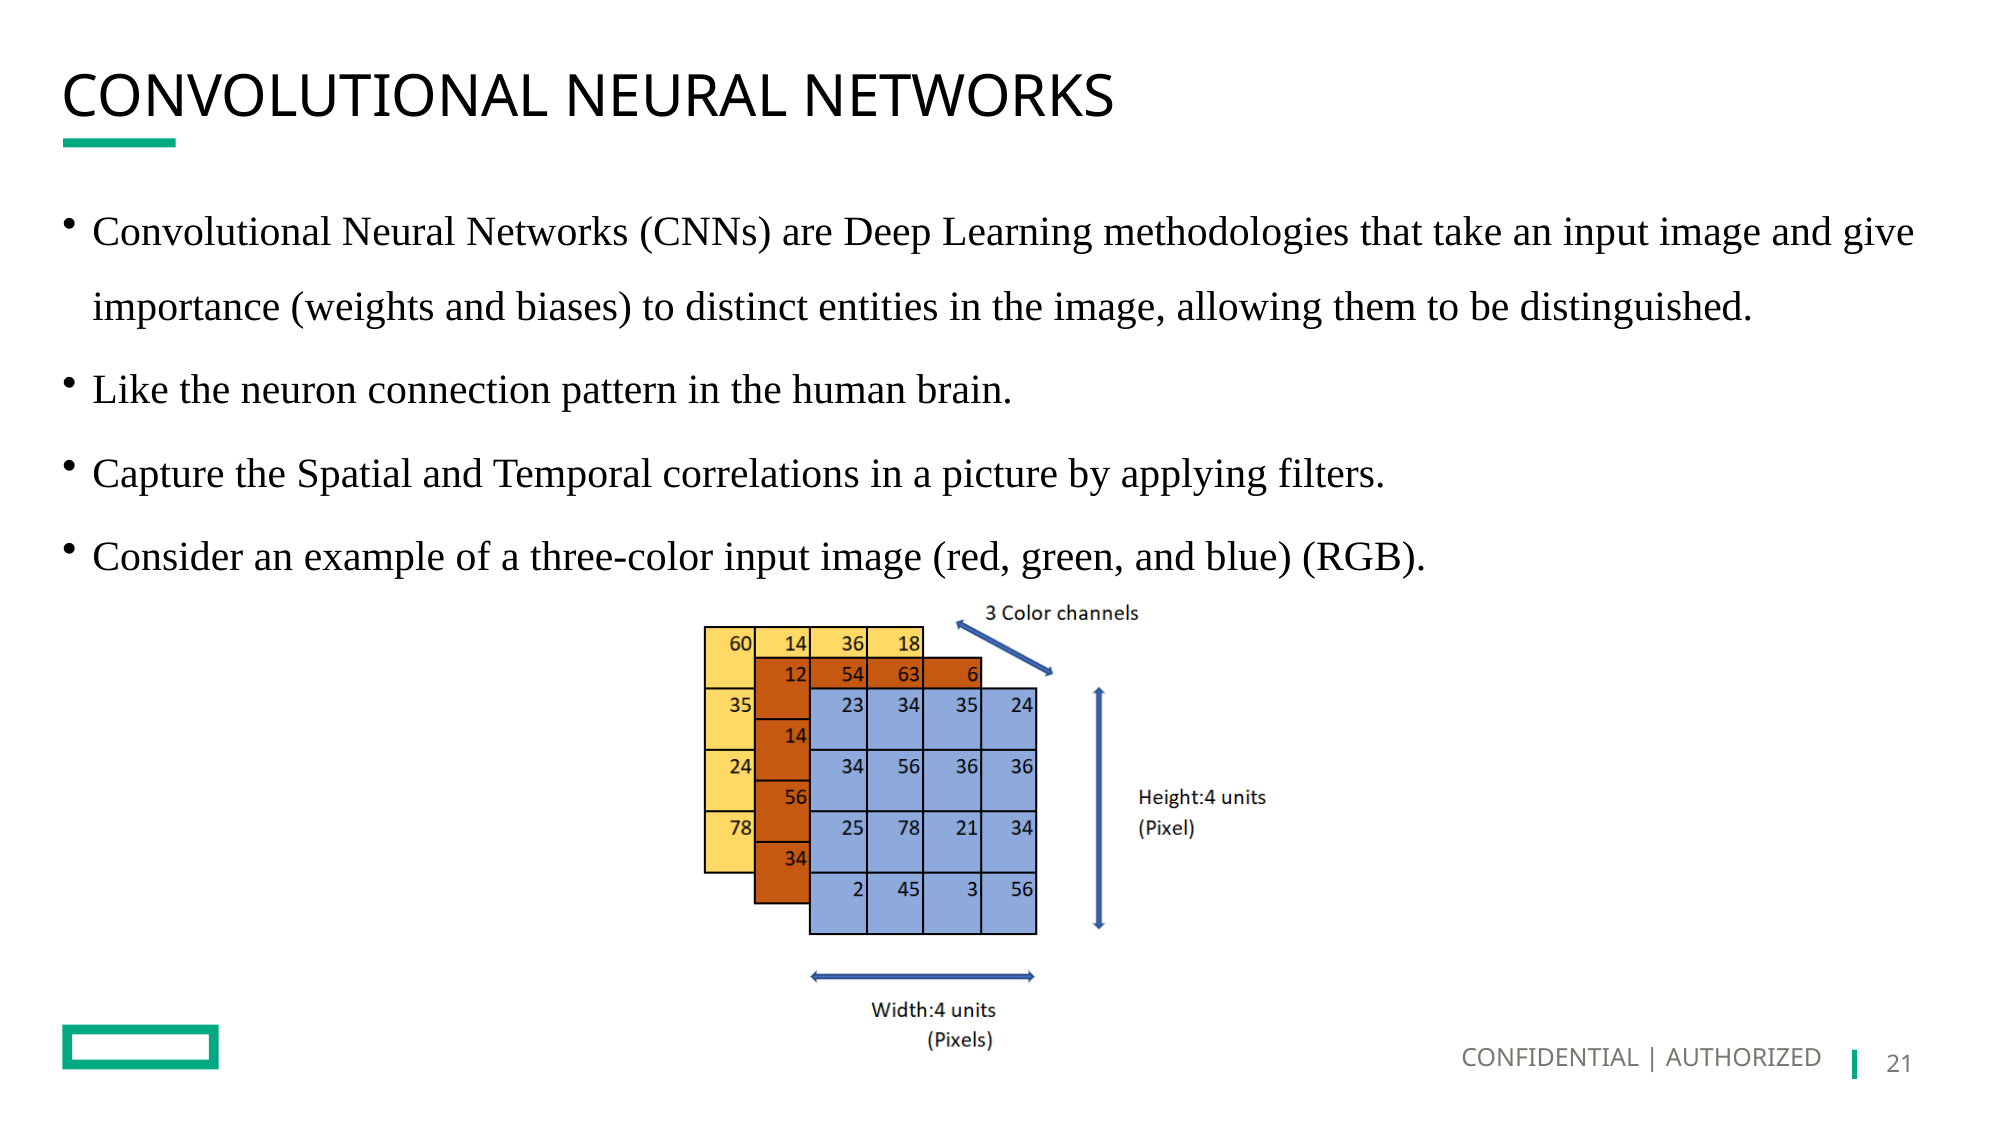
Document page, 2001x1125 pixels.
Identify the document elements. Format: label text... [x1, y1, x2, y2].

list Convolutional Neural Networks (CNNs) are Deep Learning methodologies that take an input image and give importance (weights and biases) to distinct entities in the image, allowing them to be distinguished. Like the neuron connection pattern in the human brain. Capture the Spatial and Temporal correlations in a picture by applying filters. Consider an example of a three-color input image (red, green, and blue) (RGB). [58, 159, 1938, 1005]
title Convolutional neural networks [42, 60, 1938, 135]
picture [1852, 1043, 1857, 1079]
footer CONFIDENTIAL | AUTHORIZED [610, 1005, 1838, 1073]
slide_number 21 [1837, 1033, 1950, 1094]
picture [657, 581, 1285, 1051]
